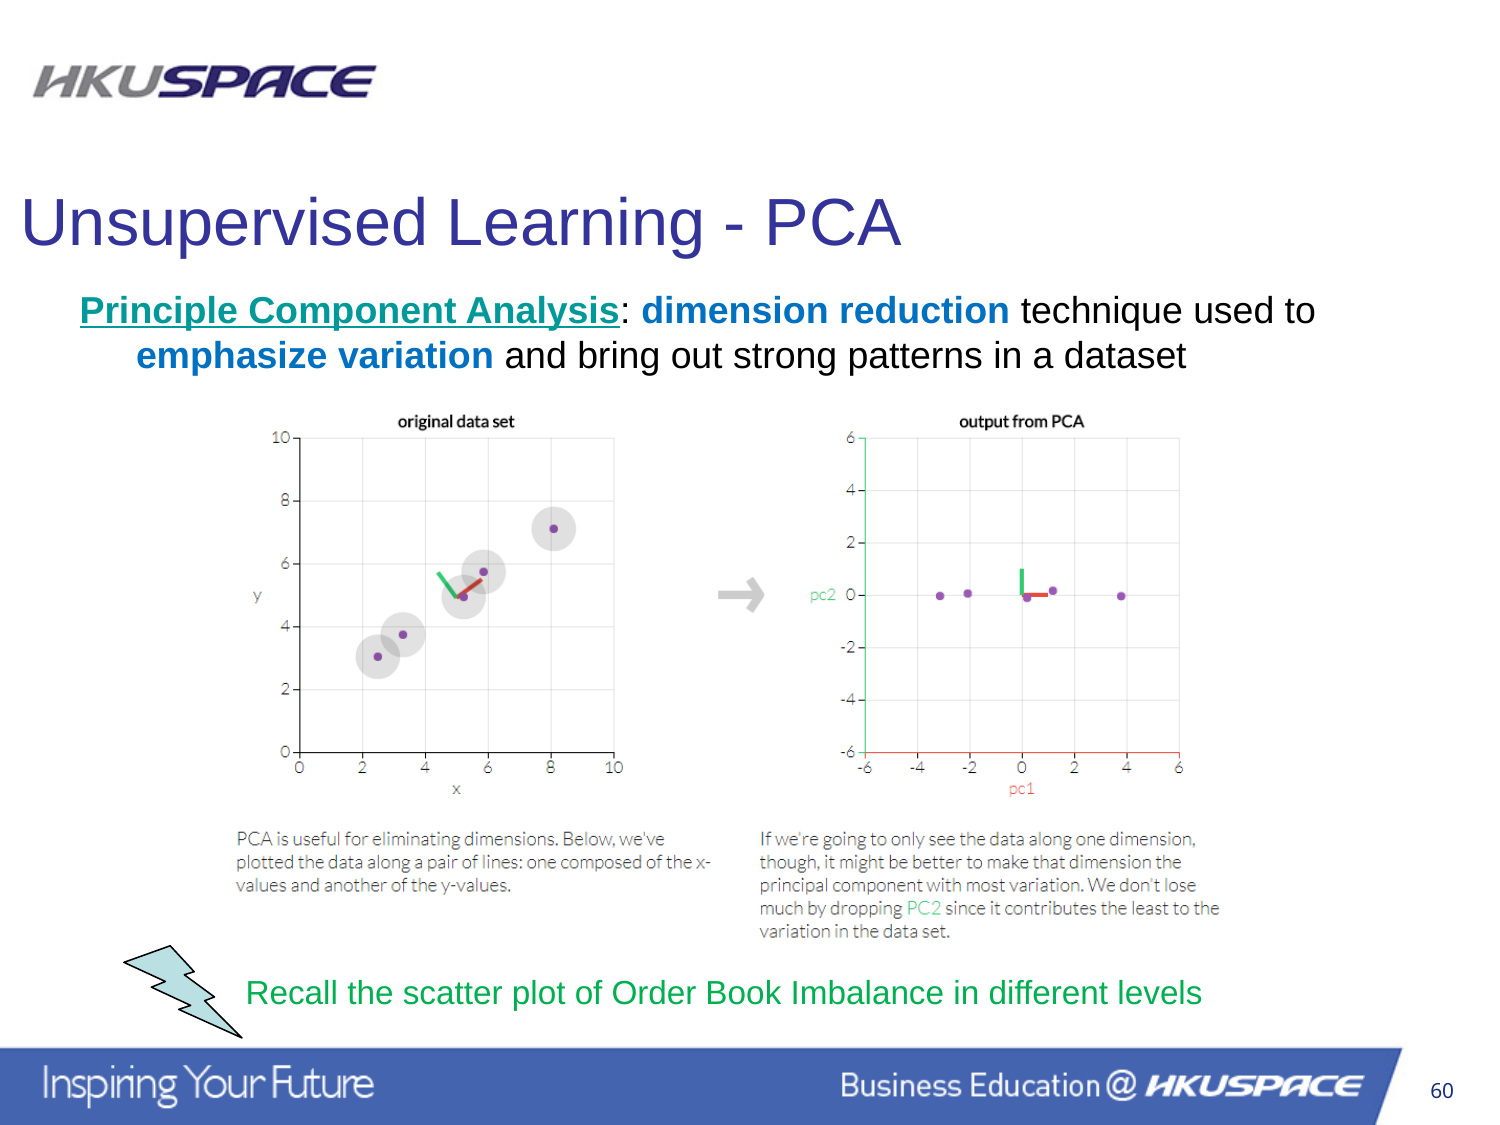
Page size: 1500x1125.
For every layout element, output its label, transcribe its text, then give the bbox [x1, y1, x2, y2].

text_box Principle Component Analysis: dimension reduction technique used to emphasize variation and bring out strong patterns in a dataset [64, 278, 1483, 1047]
slide_number 60 [1415, 1070, 1499, 1125]
title Unsupervised Learning - PCA [5, 101, 1331, 266]
picture [0, 0, 1500, 1125]
text_box [123, 945, 243, 1038]
text_box Recall the scatter plot of Order Book Imbalance in different levels [230, 964, 1229, 1019]
